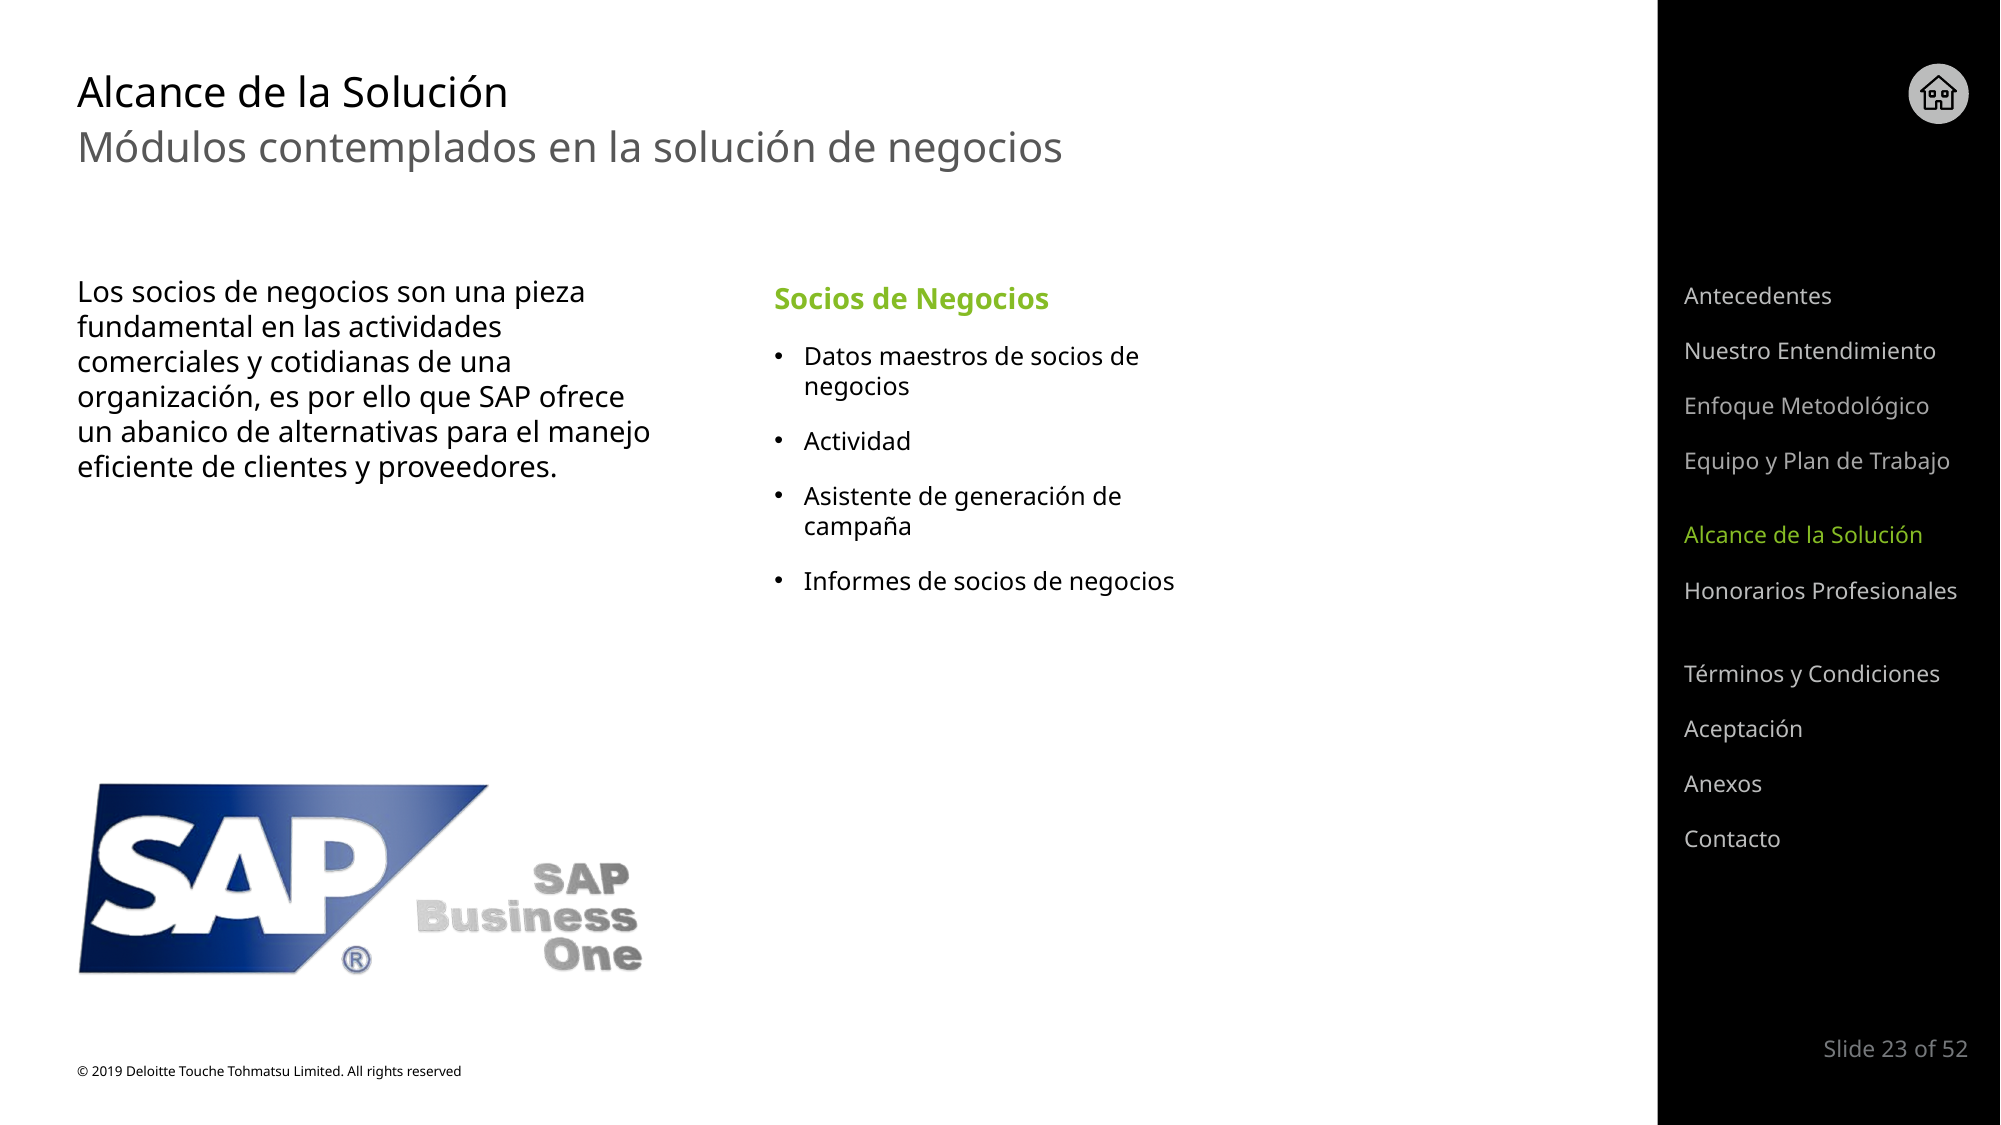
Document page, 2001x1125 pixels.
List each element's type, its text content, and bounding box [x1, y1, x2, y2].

text_box Antecedentes [1684, 281, 1975, 310]
text_box Aceptación [1684, 714, 1968, 743]
list Módulos contemplados en la solución de negocios [77, 120, 1581, 245]
text_box Anexos [1684, 769, 1968, 798]
text_box Nuestro Entendimiento [1684, 336, 1968, 365]
text_box Equipo y Plan de Trabajo [1684, 446, 1968, 475]
text_box Contacto [1684, 824, 1968, 852]
text_box Los socios de negocios son una pieza fundamental en las actividades comerciales y cotidianas de una organización, es por ello que SAP ofrece un abanico de alternativas para el manejo eficiente de clientes y proveedores. [77, 273, 668, 1034]
text_box Socios de Negocios Datos maestros de socios de negocios Actividad Asistente de generación de campaña Informes de socios de negocios [759, 273, 1241, 1094]
text_box Enfoque Metodológico [1684, 391, 1968, 420]
title Alcance de la Solución [77, 66, 1581, 120]
picture [78, 763, 651, 1006]
text_box Alcance de la Solución [1684, 520, 1968, 549]
text_box Honorarios Profesionales [1684, 576, 1968, 604]
text_box Términos y Condiciones [1684, 660, 1968, 688]
